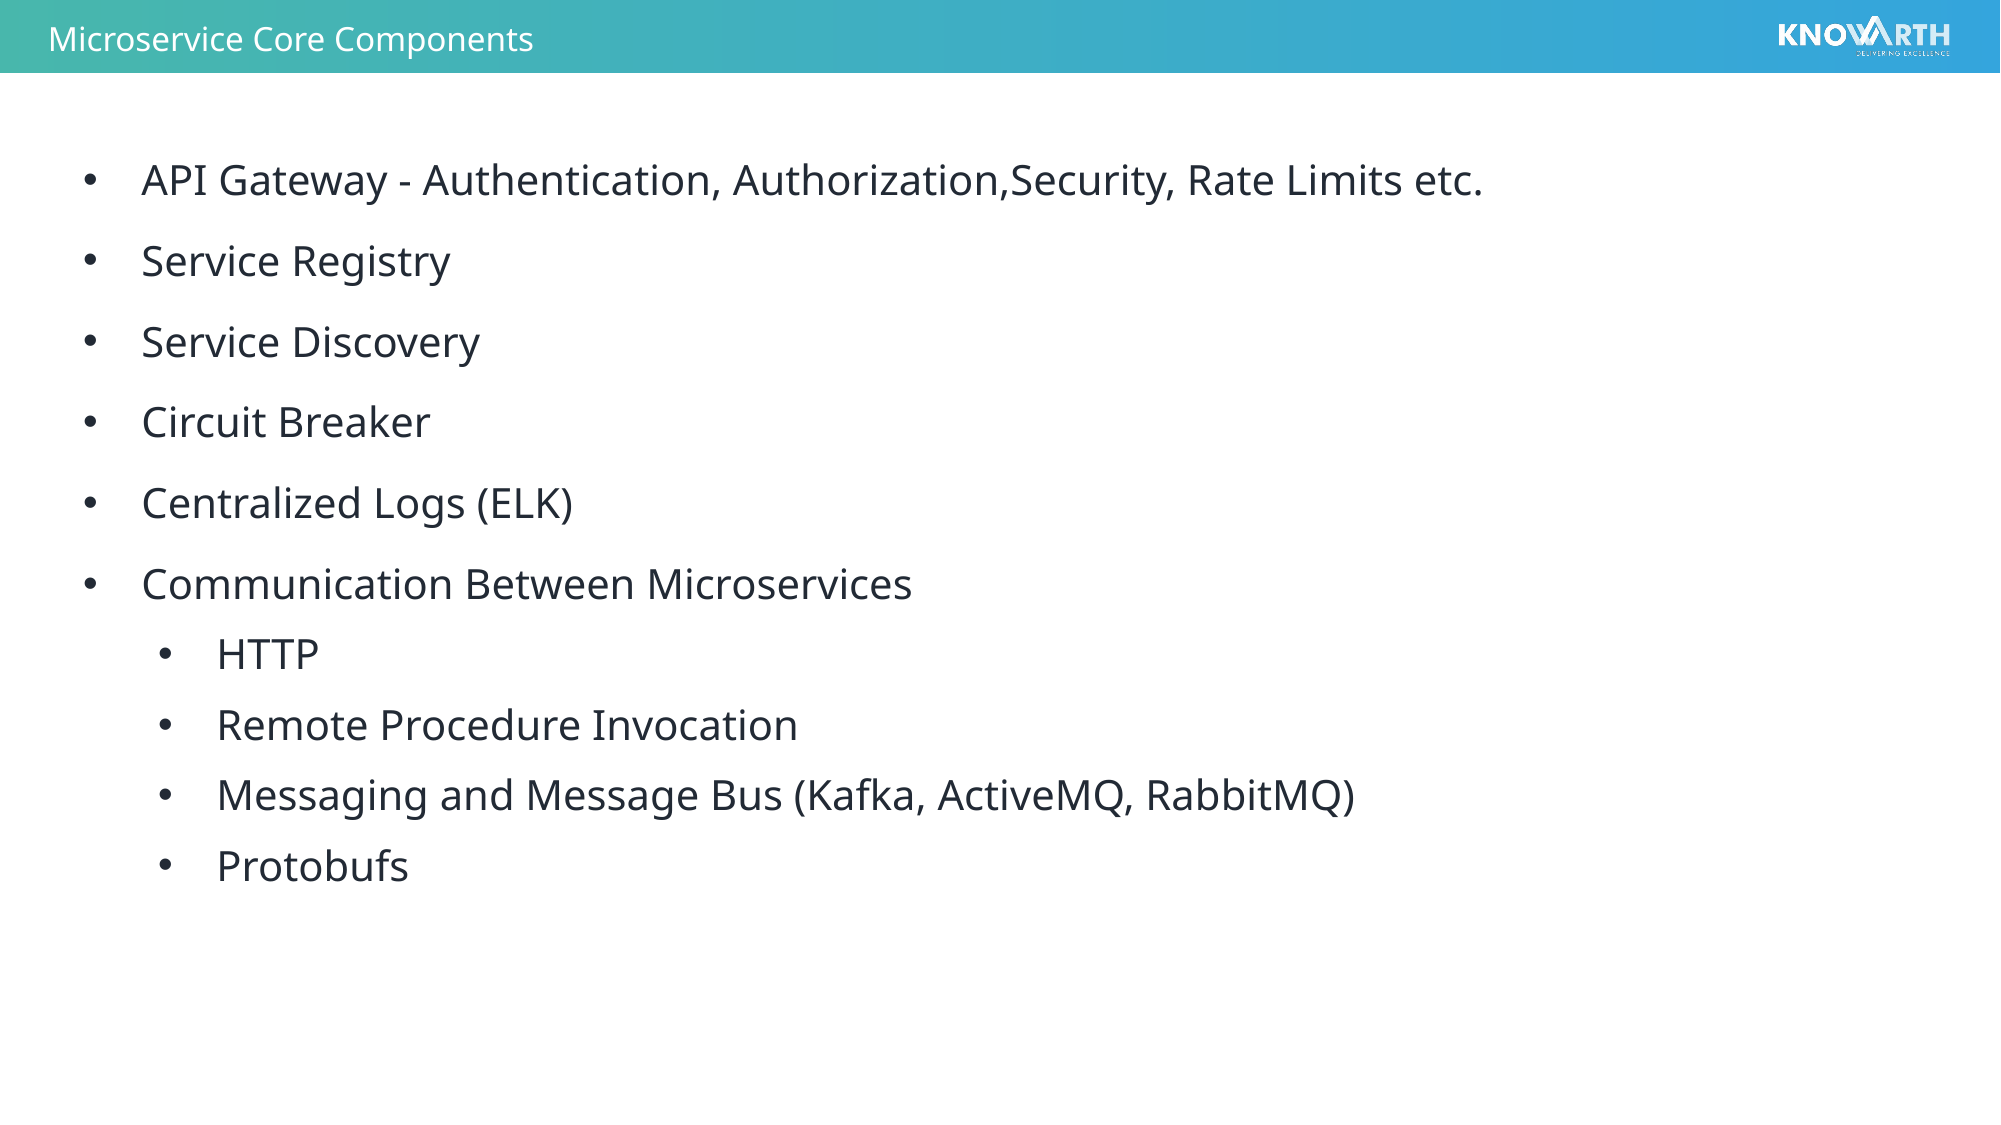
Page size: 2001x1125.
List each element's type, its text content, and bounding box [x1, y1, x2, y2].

picture [1779, 16, 1950, 57]
title Microservice Core Components [32, 8, 1725, 73]
list API Gateway - Authentication, Authorization,Security, Rate Limits etc. Service Registry Service Discovery Circuit Breaker Centralized Logs (ELK) Communication Between Microservices HTTP Remote Procedure Invocation Messaging and Message Bus (Kafka, ActiveMQ, RabbitMQ) Protobufs [51, 136, 1950, 1030]
